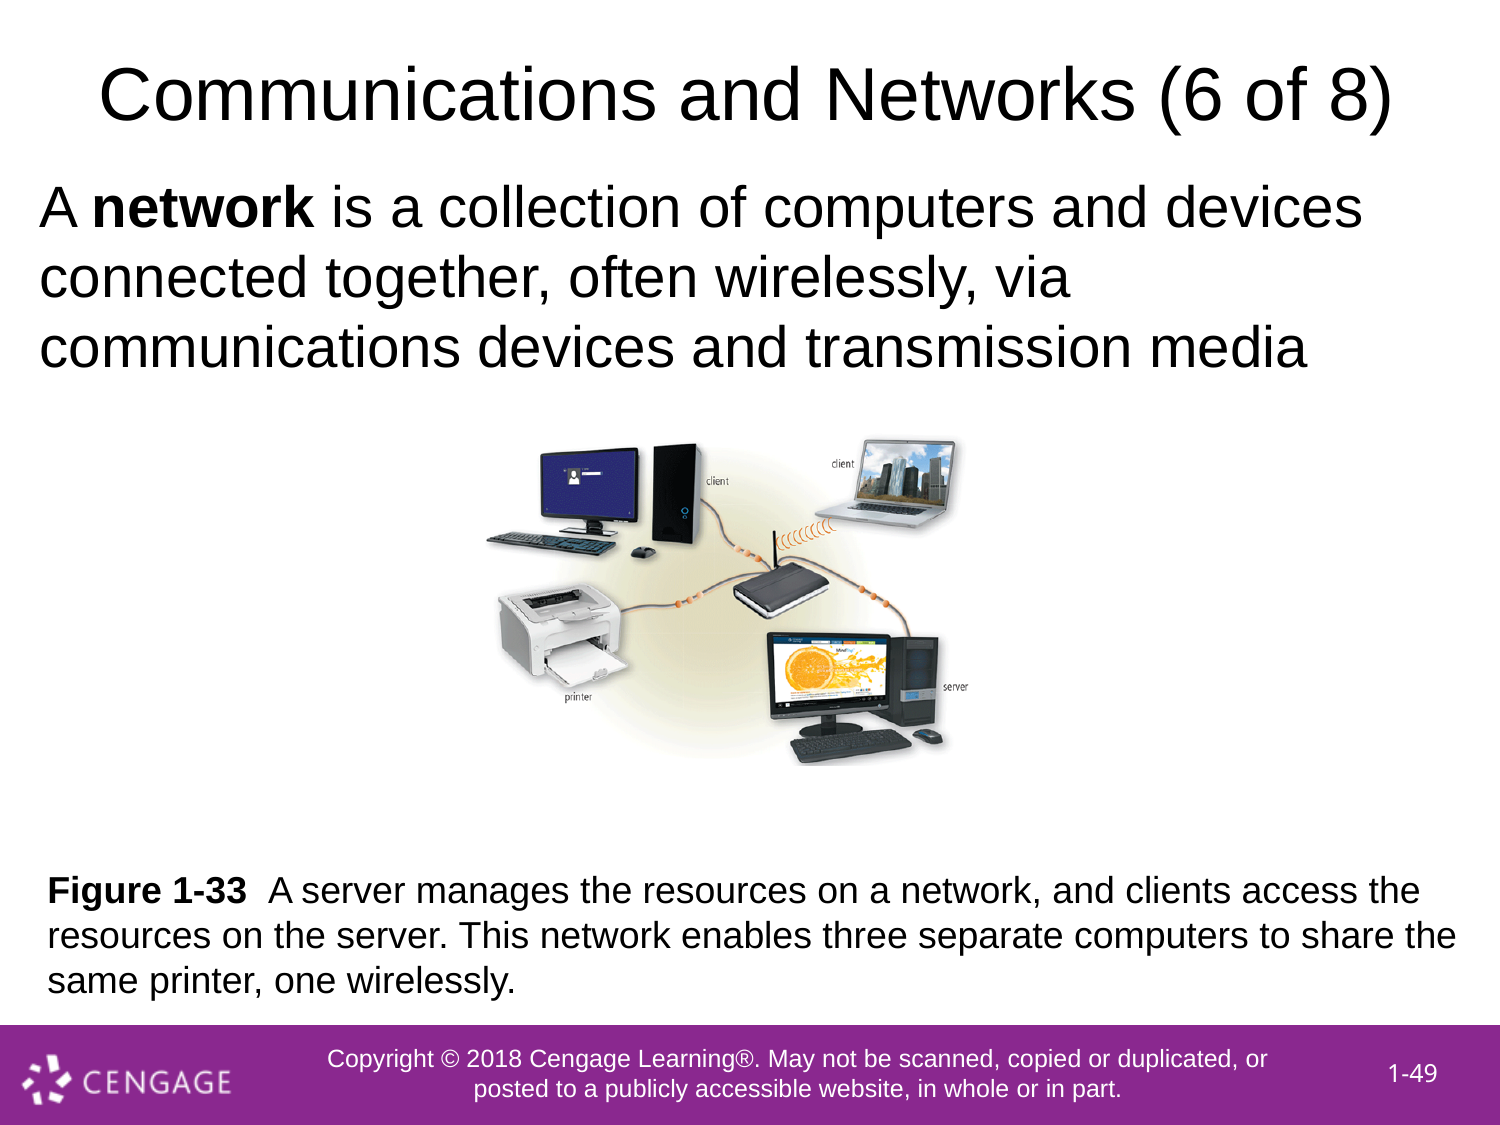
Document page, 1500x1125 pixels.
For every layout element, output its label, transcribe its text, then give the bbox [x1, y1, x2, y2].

picture [12, 1045, 236, 1113]
picture [462, 424, 981, 767]
list Figure 1-33 A server manages the resources on a network, and clients access the resources on the server. This network enables three separate computers to share the same printer, one wirelessly. [32, 858, 1475, 1013]
list A network is a collection of computers and devices connected together, often wirelessly, via communications devices and transmission media [24, 162, 1473, 388]
title Communications and Networks (6 of 8) [22, 30, 1473, 150]
